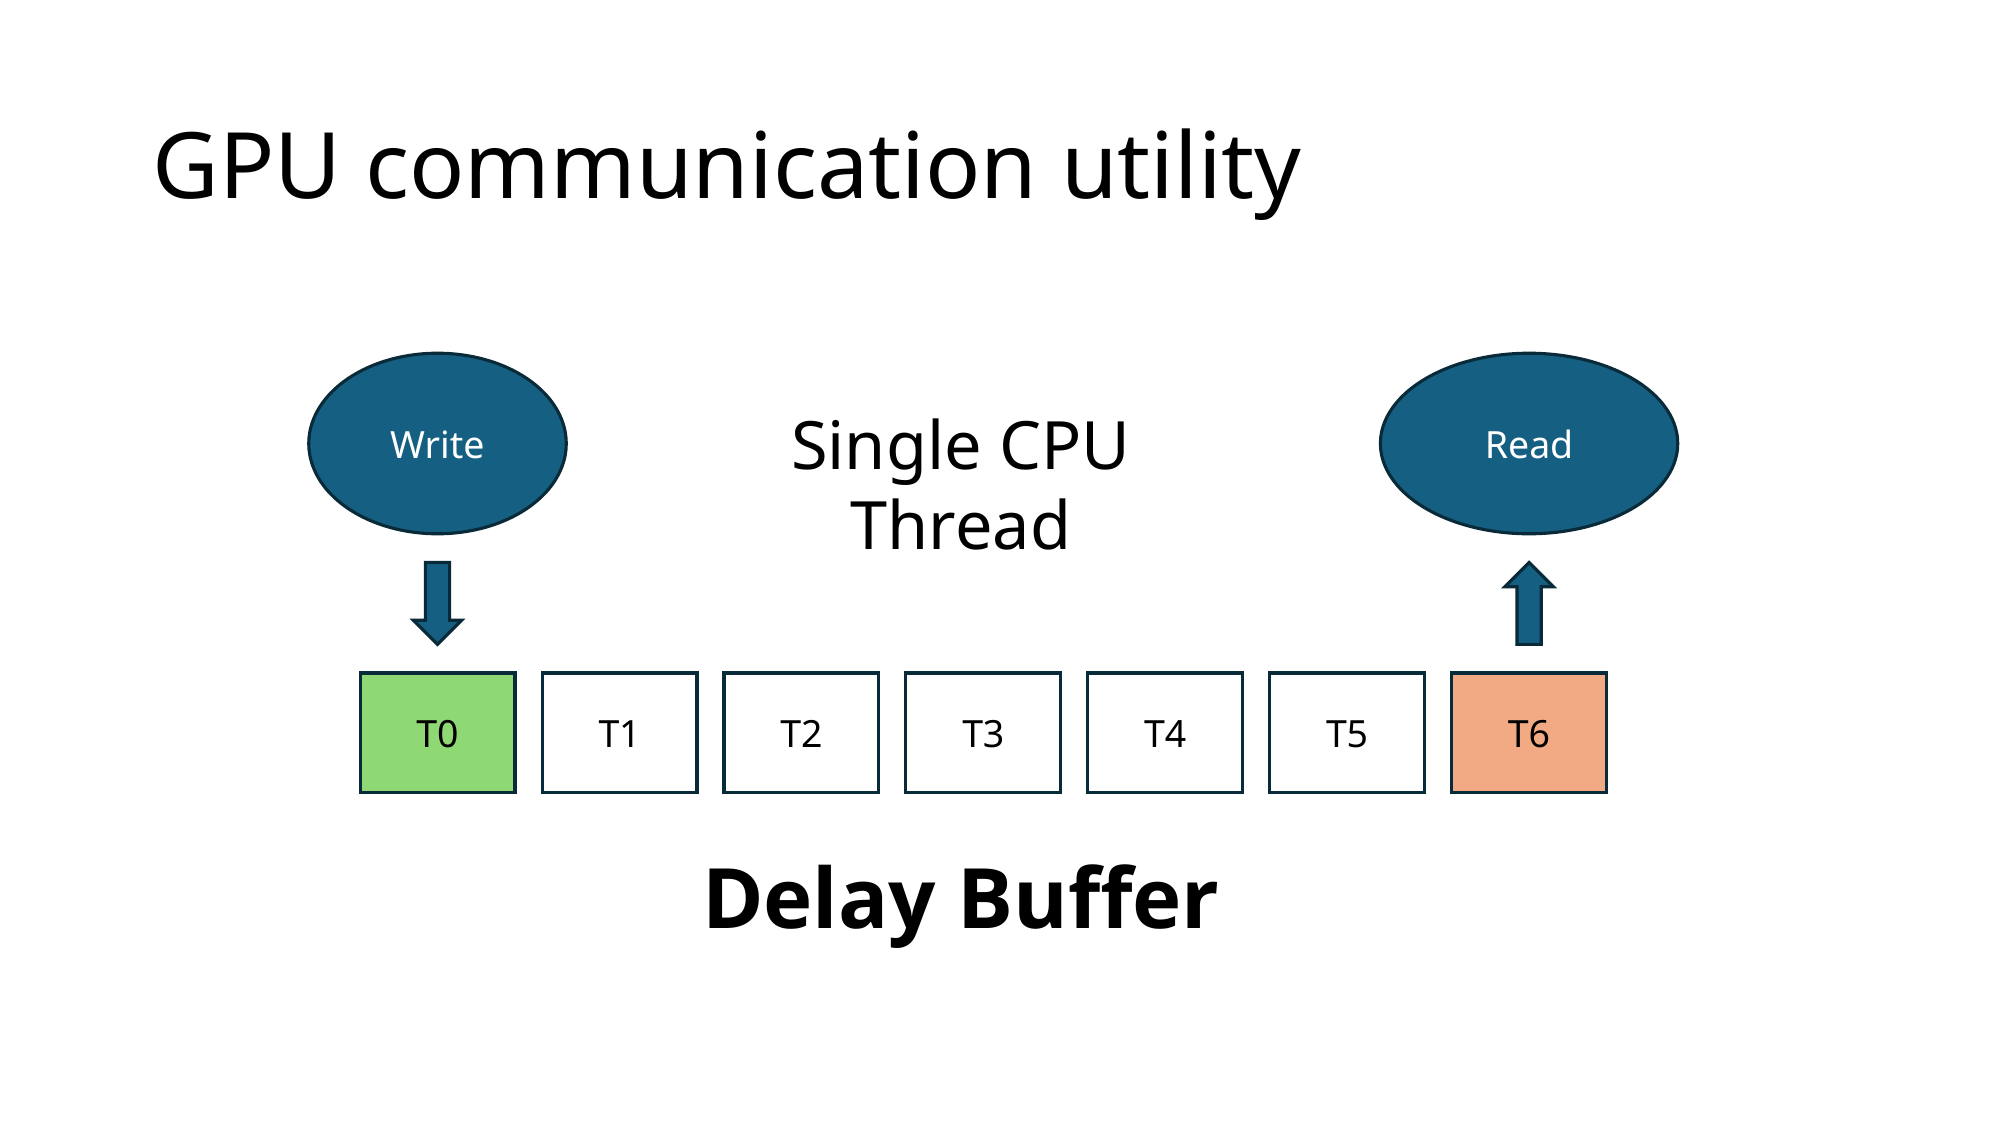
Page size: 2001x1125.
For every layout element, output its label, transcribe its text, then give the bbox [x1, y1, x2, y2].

text_box Delay Buffer [679, 837, 1243, 953]
text_box Single CPU Thread [679, 395, 1243, 571]
text_box T4 [1086, 671, 1244, 794]
text_box T6 [1450, 671, 1608, 794]
text_box T1 [541, 671, 699, 794]
title GPU communication utility [137, 59, 1863, 278]
text_box T2 [722, 671, 880, 794]
text_box T3 [904, 671, 1062, 794]
text_box Write [307, 351, 568, 536]
text_box [409, 560, 466, 647]
text_box T0 [359, 671, 517, 794]
text_box [1501, 560, 1558, 646]
text_box Read [1378, 351, 1680, 536]
text_box T5 [1268, 671, 1426, 794]
